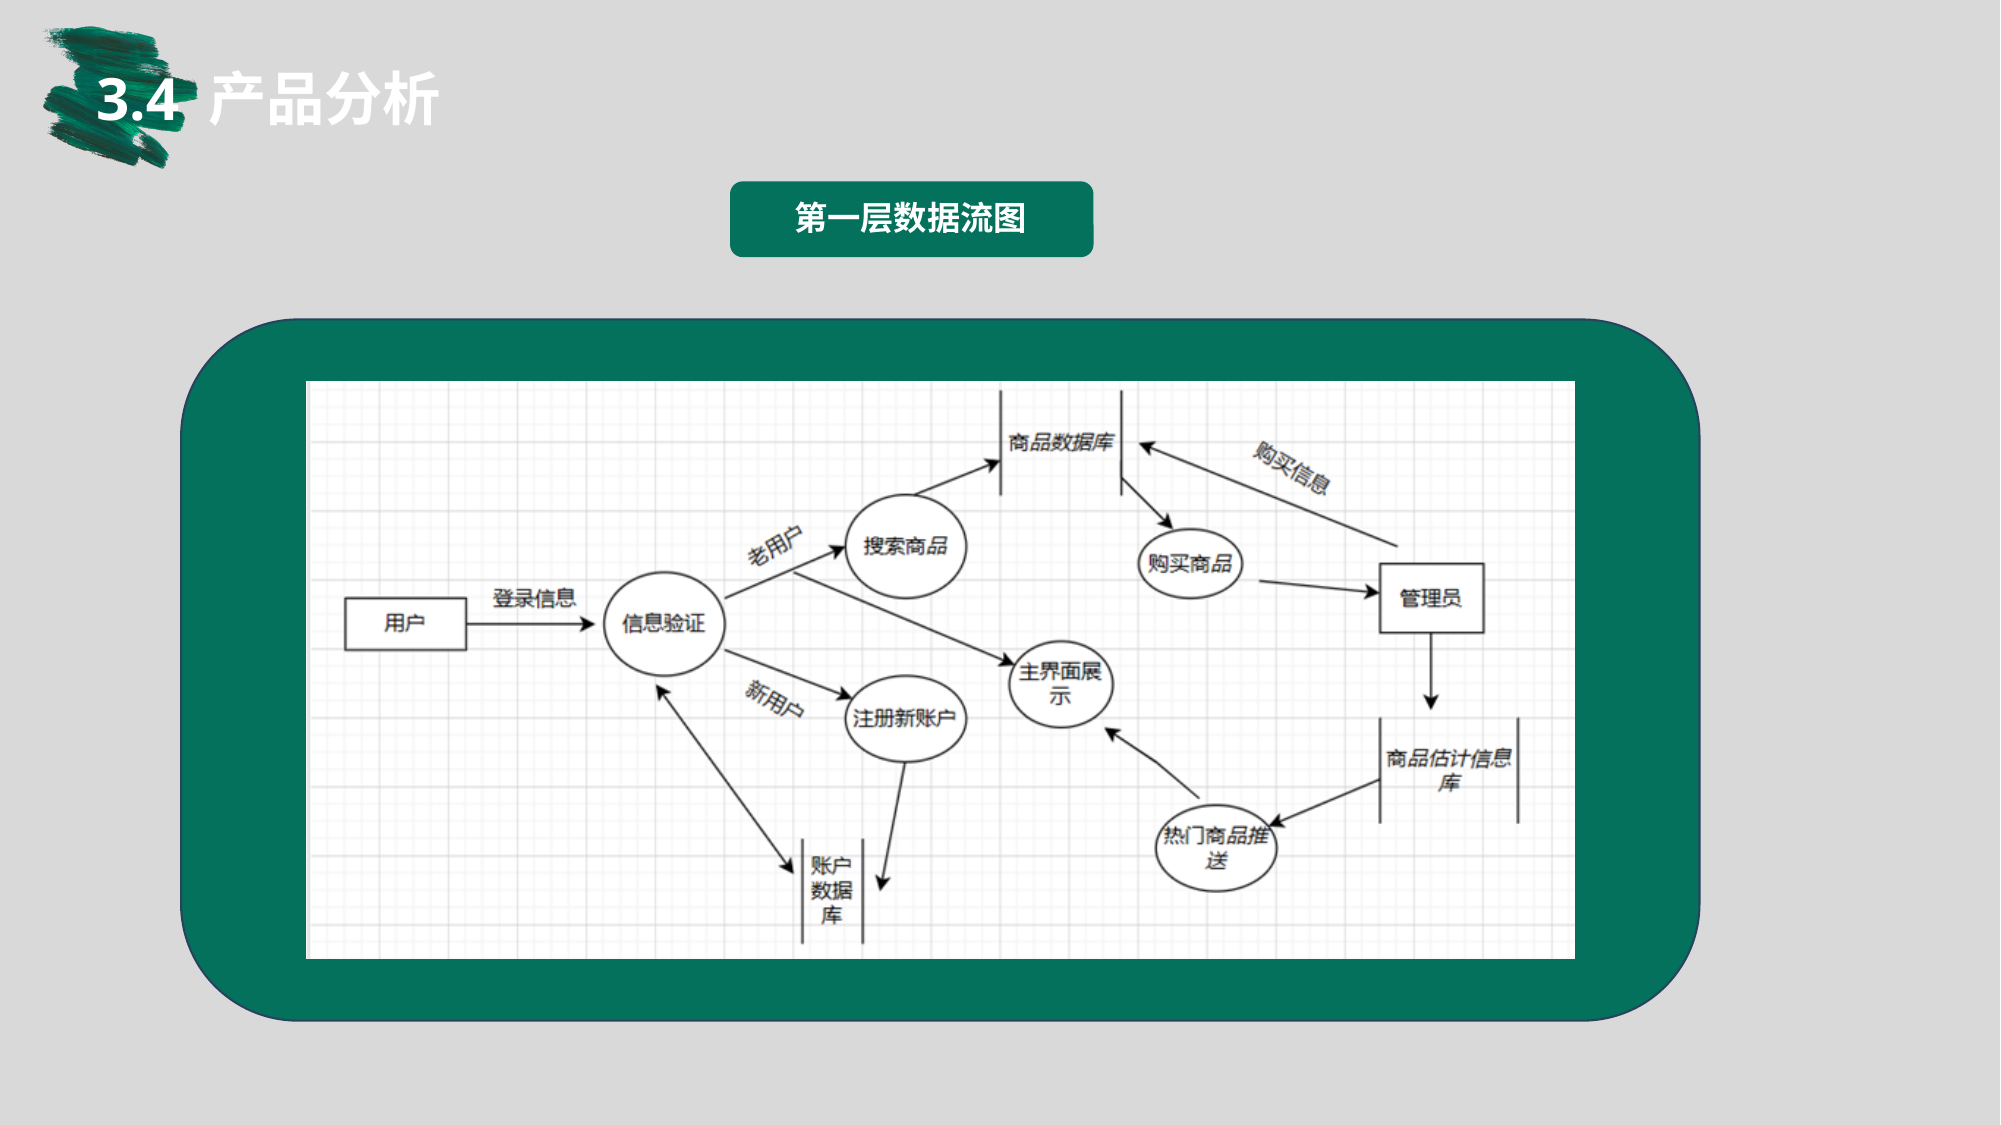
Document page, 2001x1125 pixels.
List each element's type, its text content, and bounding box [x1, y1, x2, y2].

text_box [730, 181, 1094, 258]
picture [42, 26, 199, 169]
text_box 3.4 产品分析 [199, 54, 793, 140]
text_box [180, 318, 1701, 1022]
picture [306, 381, 1575, 959]
